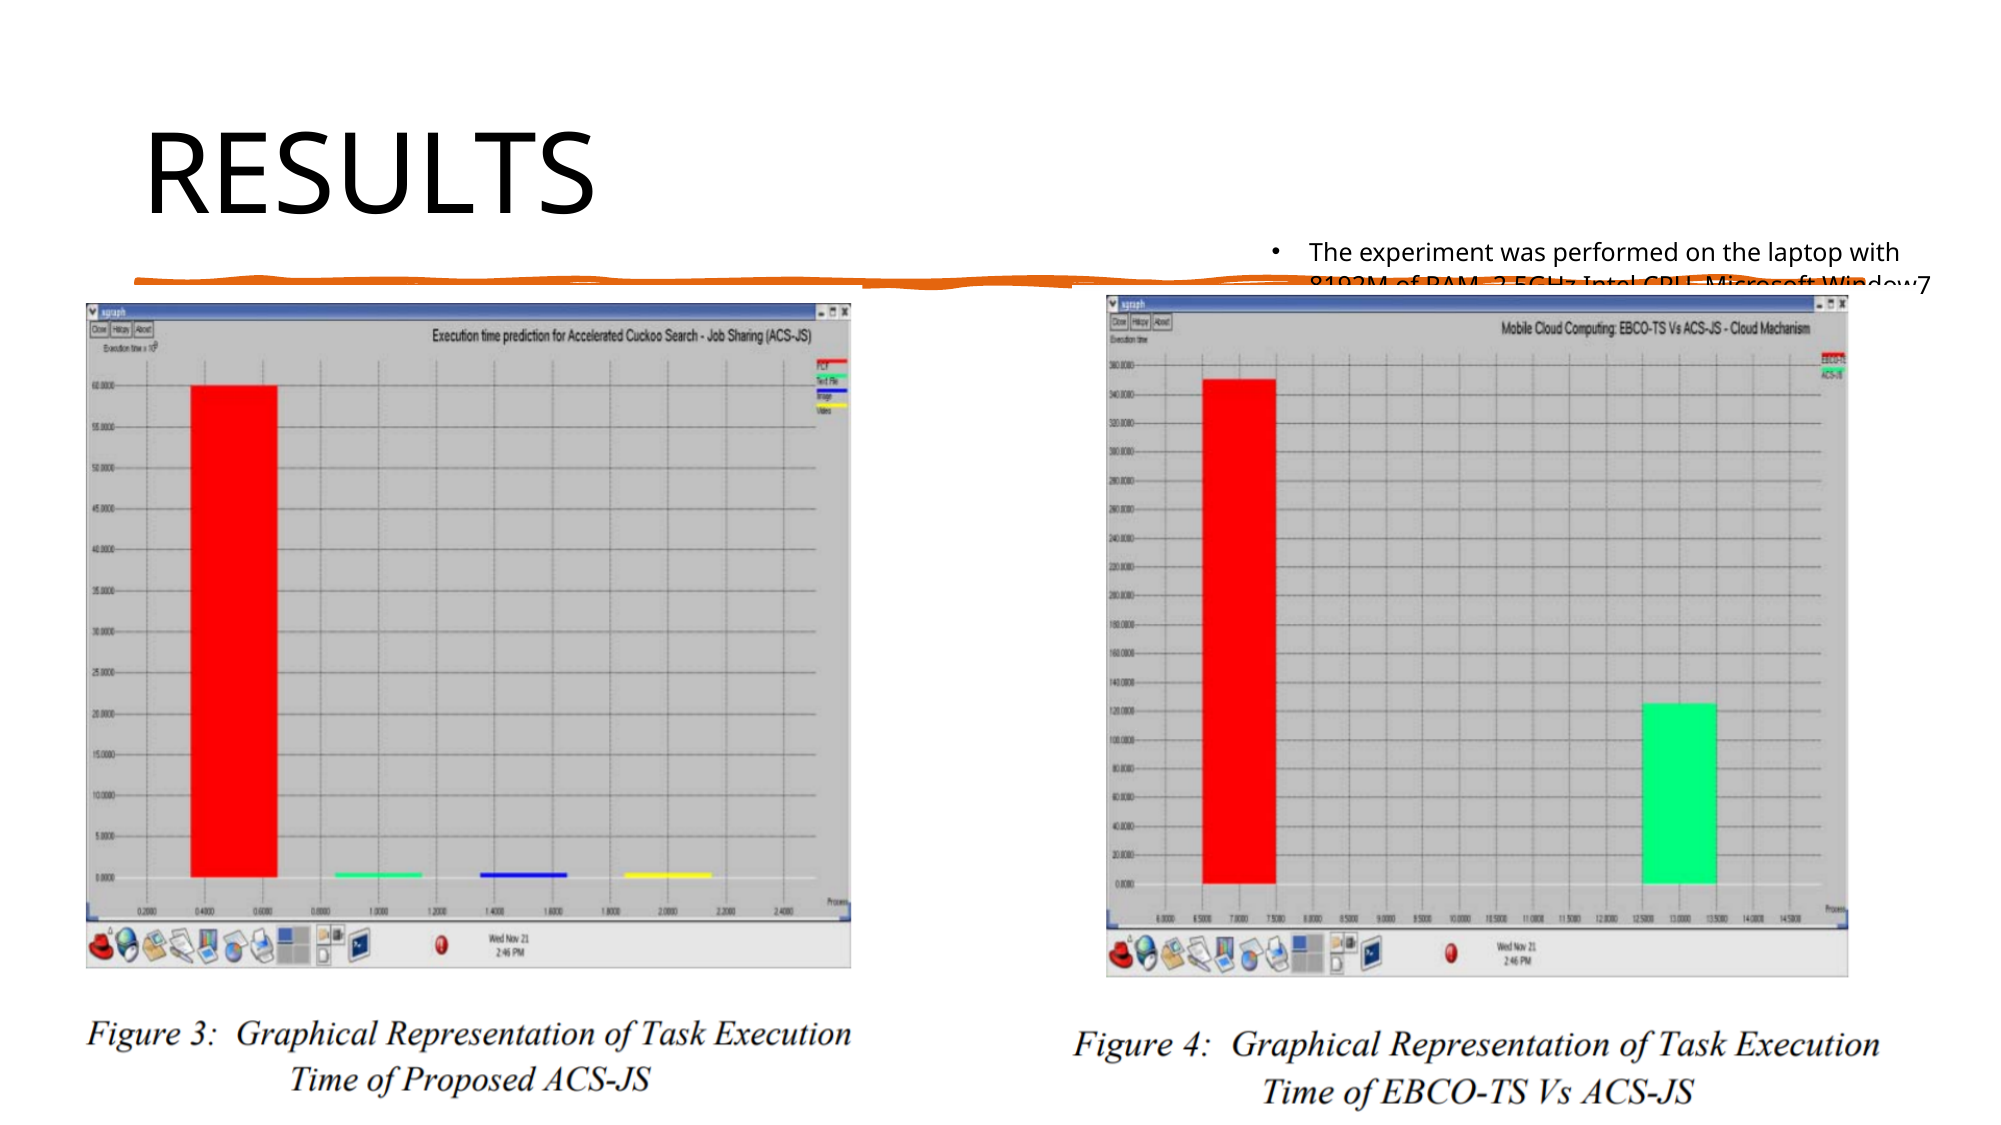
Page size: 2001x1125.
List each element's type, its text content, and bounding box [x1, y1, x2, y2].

list The experiment was performed on the laptop with 8192M of RAM, 2.5GHz Intel CPU, Microsoft Window7 OS. [1256, 225, 1975, 900]
picture [1071, 285, 1920, 1125]
title RESULTS [126, 59, 1851, 278]
picture [80, 285, 863, 1103]
